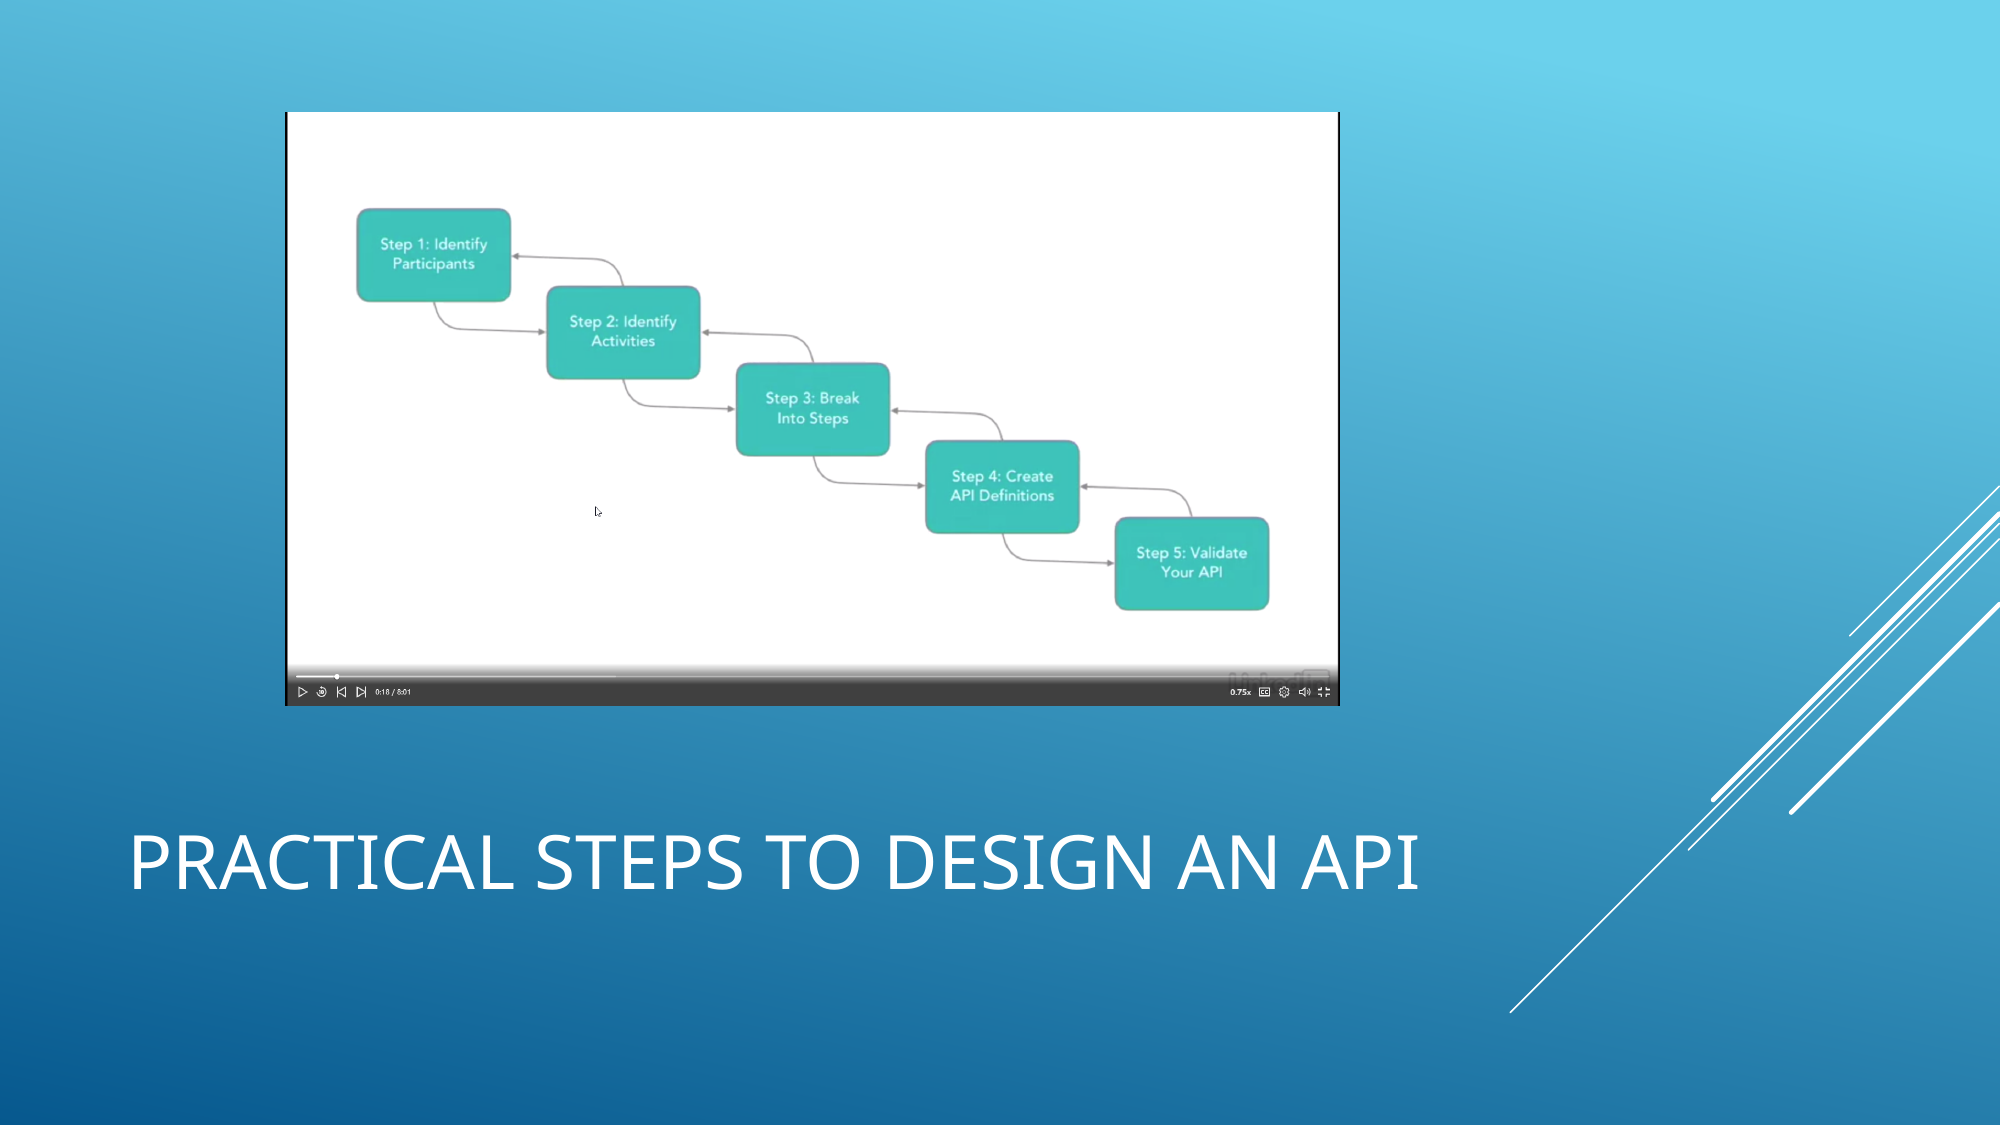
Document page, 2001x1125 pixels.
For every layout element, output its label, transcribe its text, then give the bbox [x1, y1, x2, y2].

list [284, 112, 1340, 706]
title Practical steps to design an api [112, 736, 1513, 984]
